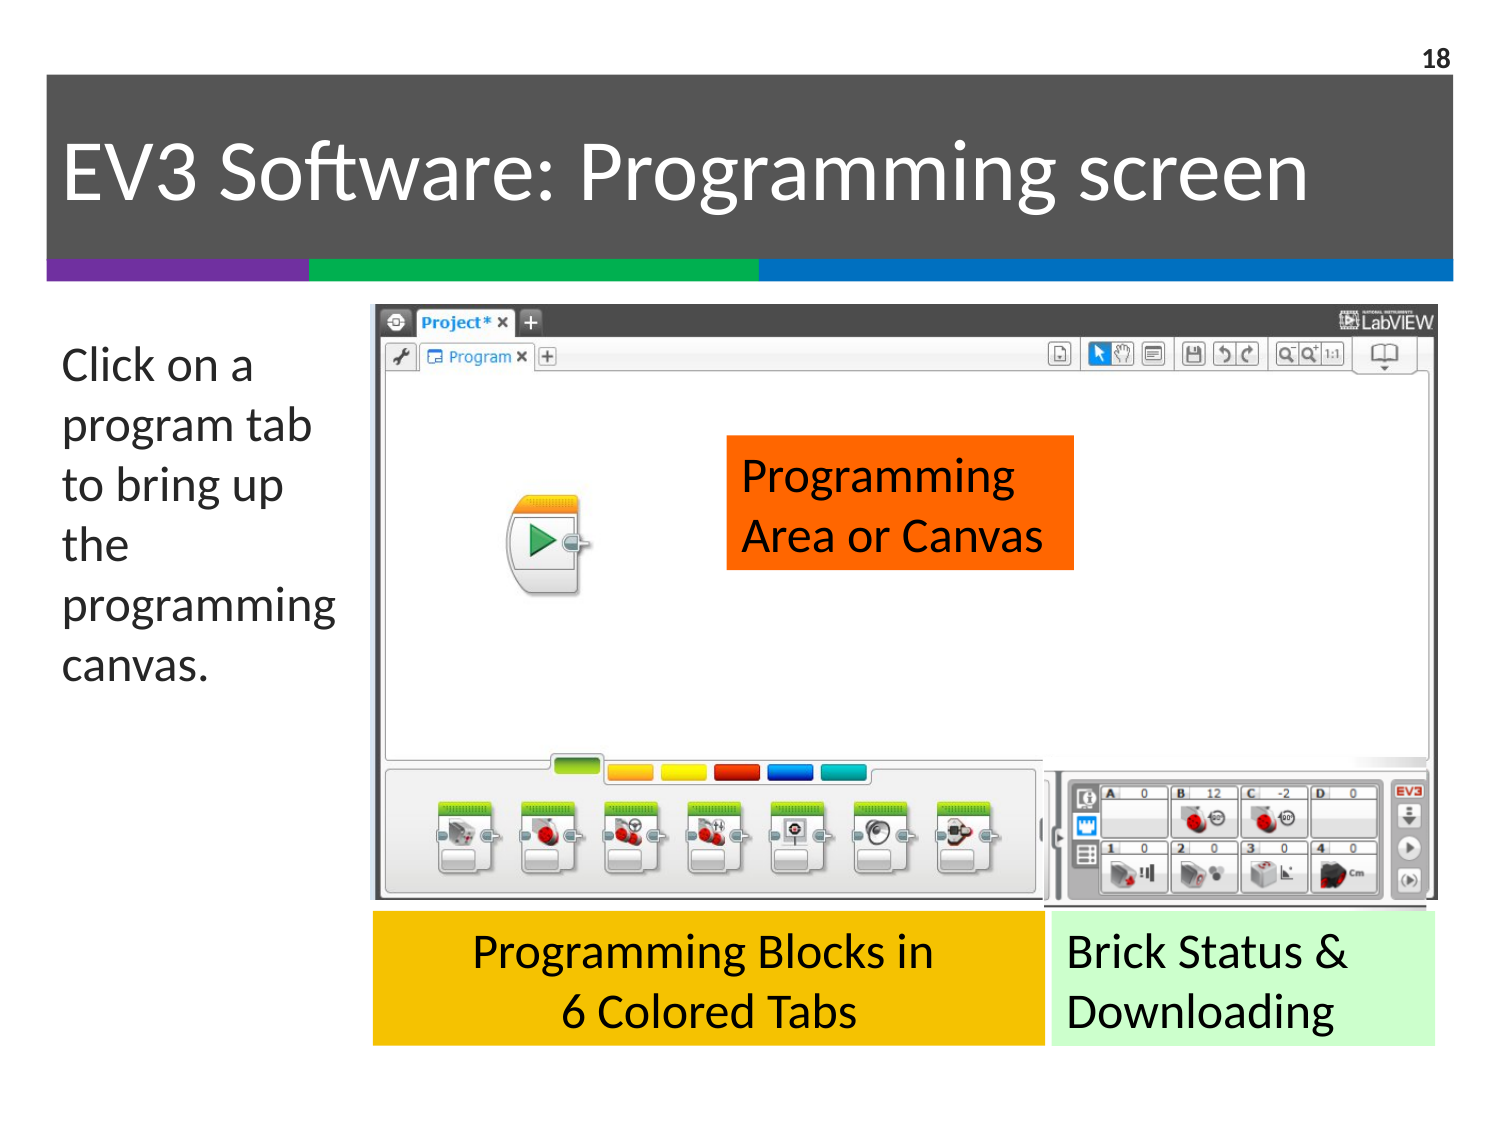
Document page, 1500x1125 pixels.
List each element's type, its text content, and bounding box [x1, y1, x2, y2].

title EV3 Software: Programming screen [46, 86, 1454, 245]
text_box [369, 303, 1438, 1057]
slide_number 18 [1362, 27, 1466, 87]
list Click on a program tab to bring up the programming canvas. [46, 323, 352, 1005]
